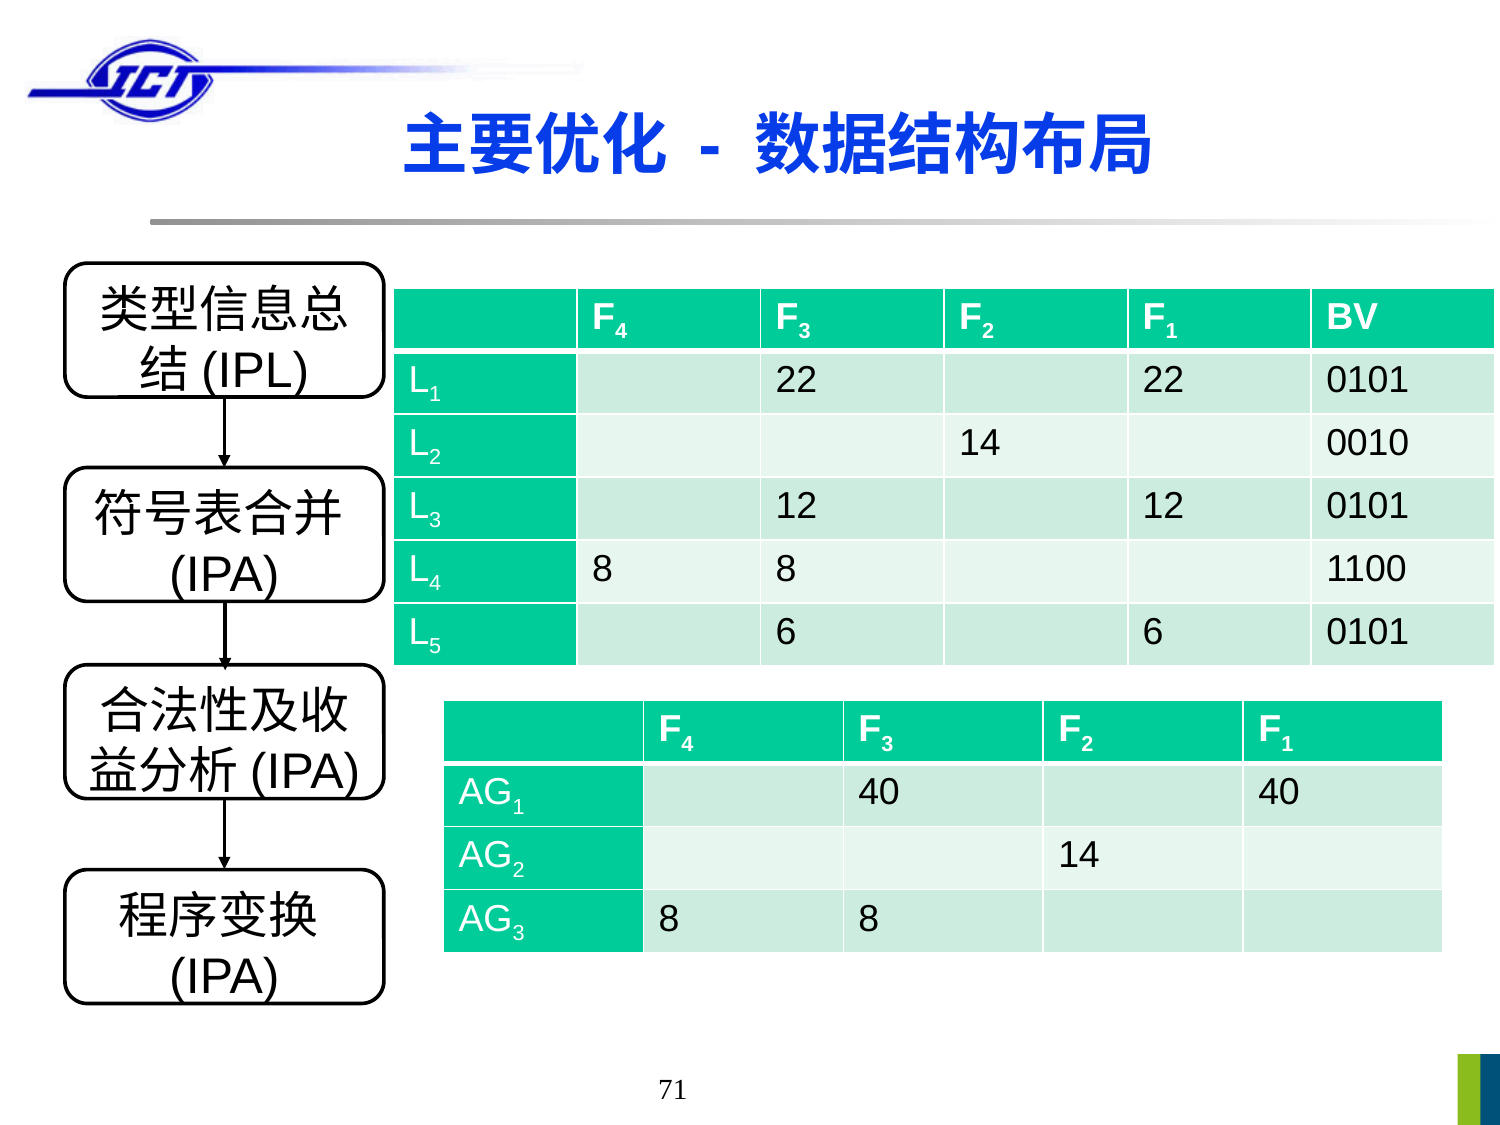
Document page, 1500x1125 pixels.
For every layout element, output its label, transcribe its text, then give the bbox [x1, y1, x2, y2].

table_cell [578, 604, 760, 665]
table_cell [1044, 890, 1242, 952]
table_cell 1100 [1312, 541, 1494, 602]
table_cell 12 [1129, 478, 1310, 539]
table_cell L3 [394, 478, 576, 539]
table_cell 6 [1129, 604, 1310, 665]
table_header F4 [578, 289, 760, 348]
table_cell [1244, 890, 1442, 952]
table_cell [578, 415, 760, 476]
table_cell [945, 478, 1127, 539]
table_header [444, 701, 643, 761]
table_cell AG1 [444, 766, 643, 826]
table_cell AG3 [444, 890, 643, 952]
table_cell [578, 478, 760, 539]
table_cell [644, 827, 843, 889]
table_cell 40 [1244, 766, 1442, 826]
table_cell L1 [394, 354, 576, 413]
table_cell 8 [644, 890, 843, 952]
table_cell L5 [394, 604, 576, 665]
table_cell [578, 354, 760, 413]
table_header F2 [945, 289, 1127, 348]
picture [24, 36, 600, 125]
table_header F3 [761, 289, 943, 348]
text_box 程序变换(IPA) [64, 869, 384, 1004]
table_cell 0101 [1312, 354, 1494, 413]
table_cell [844, 827, 1042, 889]
table_cell 8 [578, 541, 760, 602]
table_cell 8 [761, 541, 943, 602]
table_cell 0101 [1312, 604, 1494, 665]
table_cell [1244, 827, 1442, 889]
table_cell [945, 604, 1127, 665]
table_header F4 [644, 701, 843, 761]
table_cell [945, 354, 1127, 413]
table_header F2 [1044, 701, 1242, 761]
table_cell 8 [844, 890, 1042, 952]
table_header BV [1312, 289, 1494, 348]
title 主要优化 - 数据结构布局 [159, 66, 1397, 217]
table_cell [644, 766, 843, 826]
table_cell 22 [761, 354, 943, 413]
table_cell [945, 541, 1127, 602]
text_box 合法性及收益分析(IPA) [64, 664, 384, 799]
table_header [394, 289, 576, 348]
table_cell 0101 [1312, 478, 1494, 539]
table_cell 40 [844, 766, 1042, 826]
table_cell 6 [761, 604, 943, 665]
table_header F1 [1129, 289, 1310, 348]
table_header F3 [844, 701, 1042, 761]
table_cell [1129, 415, 1310, 476]
text_box 类型信息总结(IPL) [64, 263, 384, 398]
table_cell 0010 [1312, 415, 1494, 476]
table_cell 14 [1044, 827, 1242, 889]
text_box 符号表合并(IPA) [64, 467, 384, 602]
table_cell 14 [945, 415, 1127, 476]
table_cell L2 [394, 415, 576, 476]
table_cell AG2 [444, 827, 643, 889]
table_cell [1044, 766, 1242, 826]
table_cell 12 [761, 478, 943, 539]
table_cell 22 [1129, 354, 1310, 413]
table_header F1 [1244, 701, 1442, 761]
table_cell L4 [394, 541, 576, 602]
table_cell [761, 415, 943, 476]
table_cell [1129, 541, 1310, 602]
